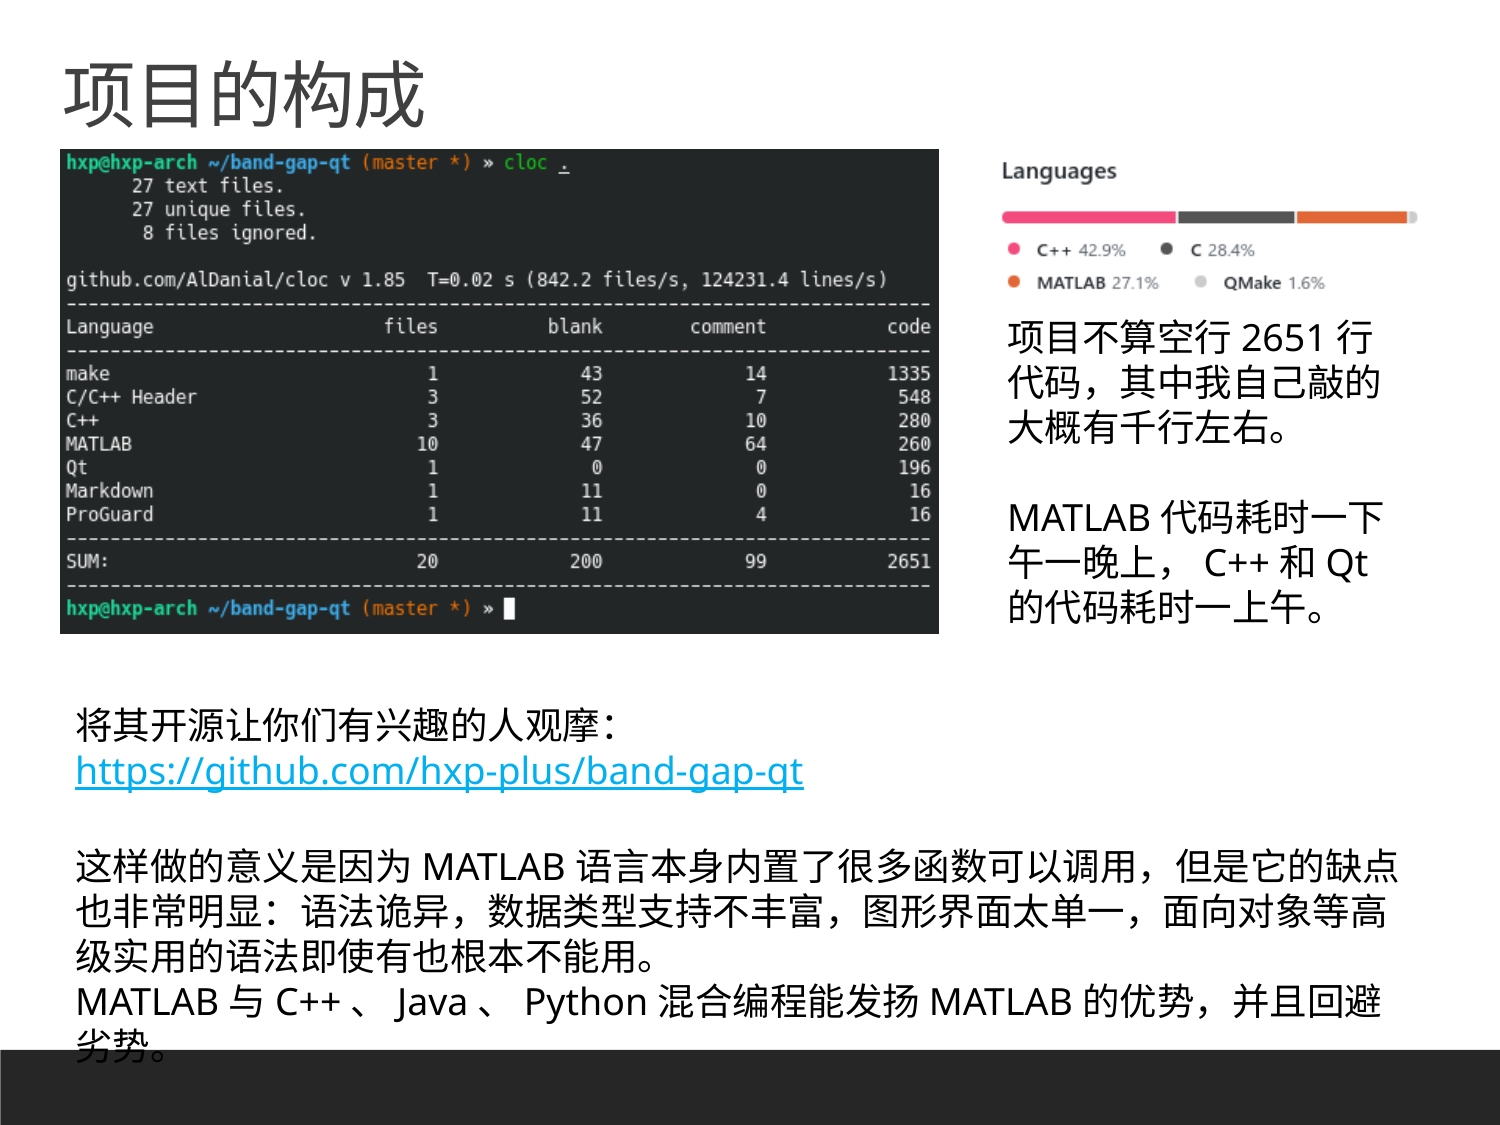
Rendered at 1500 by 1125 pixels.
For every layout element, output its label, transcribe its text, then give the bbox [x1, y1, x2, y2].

text_box 项目的构成 [48, 52, 1286, 169]
text_box 将其开源让你们有兴趣的人观摩： https://github.com/hxp-plus/band-gap-qt 这样做的意义是因为MATLAB语言本身内置了很多函数可以调用，但是它的缺点也非常明显：语法诡异，数据类型支持不丰富，图形界面太单一，面向对象等高级实用的语法即使有也根本不能用。 MATLAB与C++、Java、Python混合编程能发扬MATLAB的优势，并且回避劣势。 [60, 694, 1422, 1076]
text_box 项目不算空行2651行代码，其中我自己敲的大概有千行左右。 MATLAB代码耗时一下午一晚上，C++和Qt的代码耗时一上午。 [992, 313, 1422, 637]
picture [991, 148, 1423, 307]
picture [59, 148, 940, 635]
